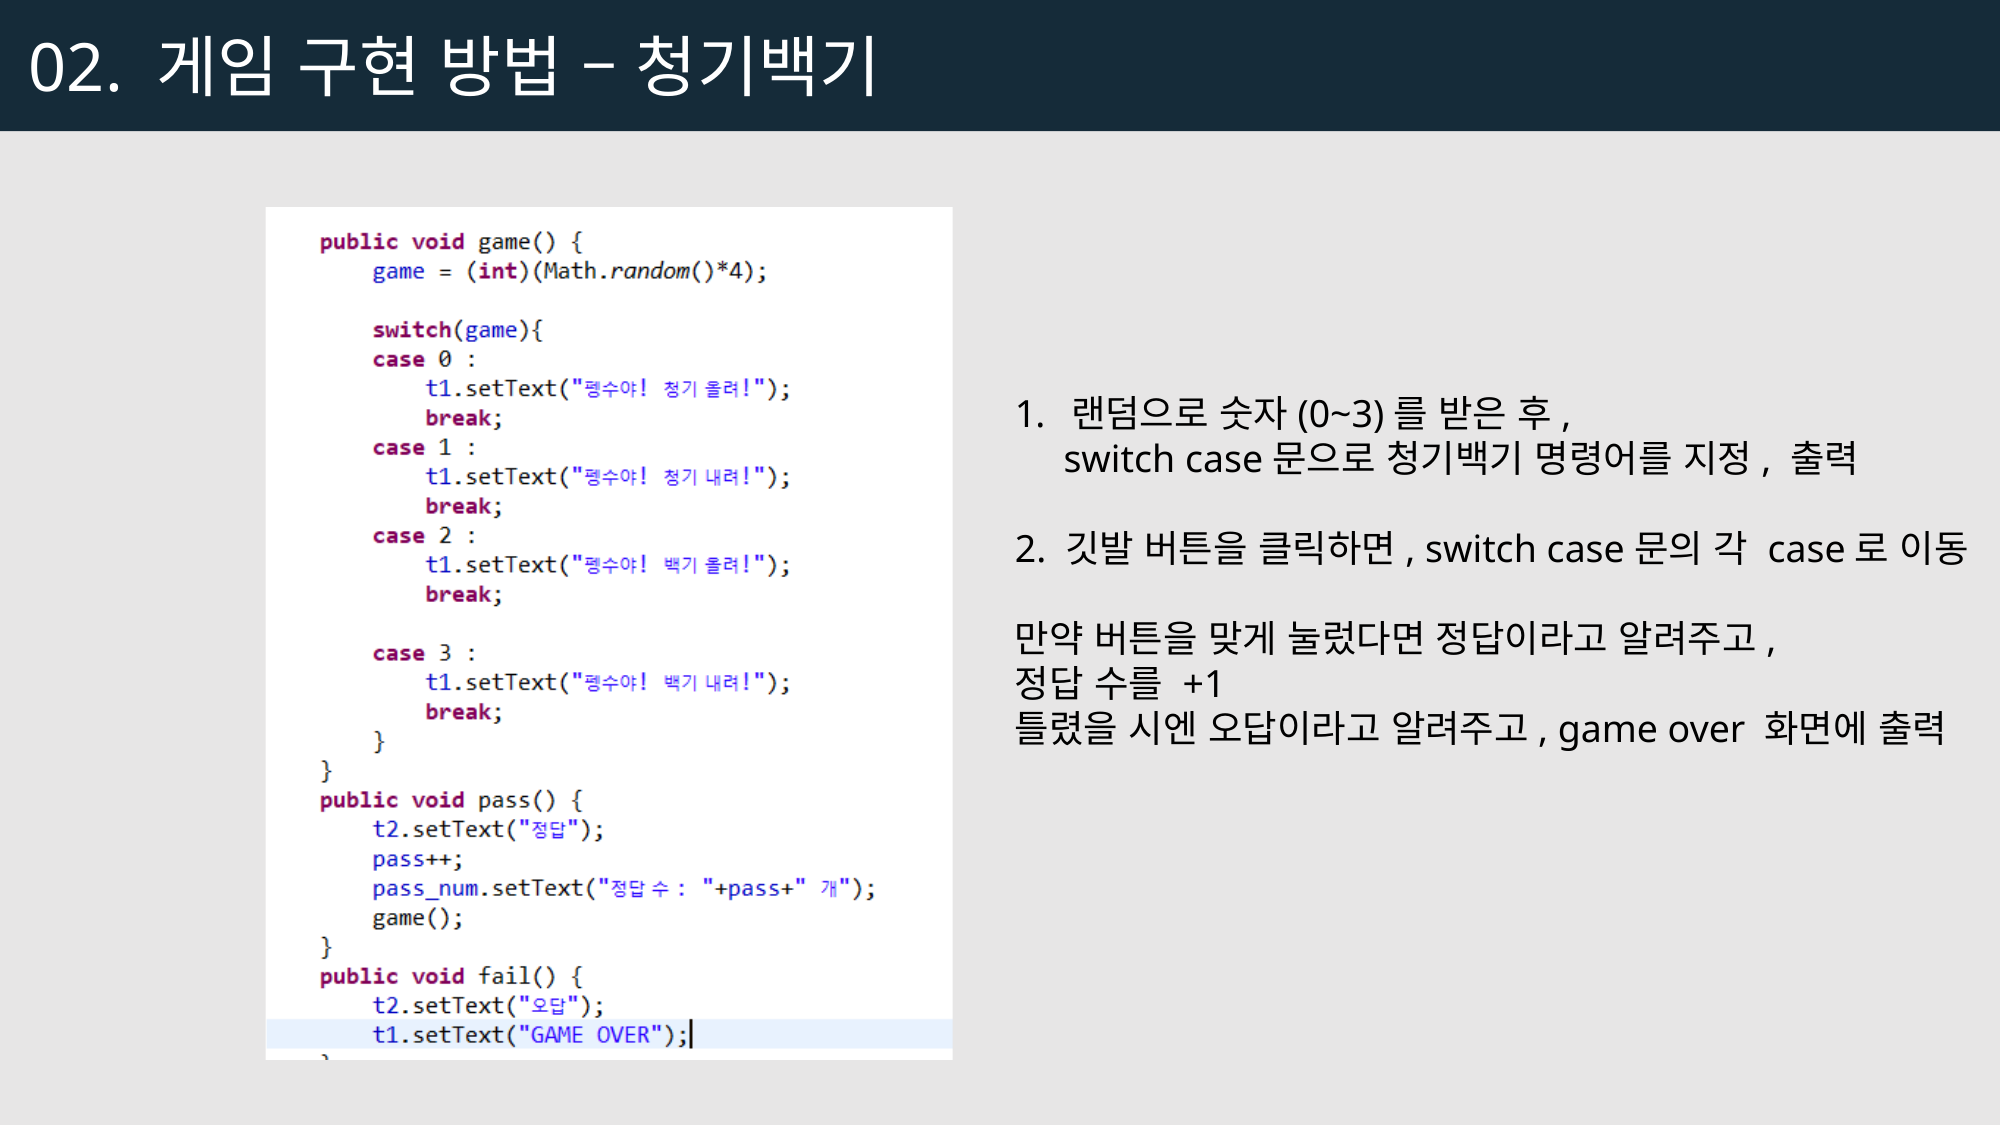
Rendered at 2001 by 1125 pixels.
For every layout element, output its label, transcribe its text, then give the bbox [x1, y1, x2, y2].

text_box 02. 게임 구현 방법 – 청기백기 [13, 17, 898, 113]
text_box 랜덤으로 숫자(0~3)를 받은 후, switch case문으로 청기백기 명령어를 지정, 출력 2. 깃발 버튼을 클릭하면, switch case문의 각 case로 이동 만약 버튼을 맞게 눌렀다면 정답이라고 알려주고, 정답 수를 +1 틀렸을 시엔 오답이라고 알려주고, game over 화면에 출력 [999, 382, 2000, 758]
text_box [0, 0, 2000, 132]
picture [265, 207, 953, 1060]
